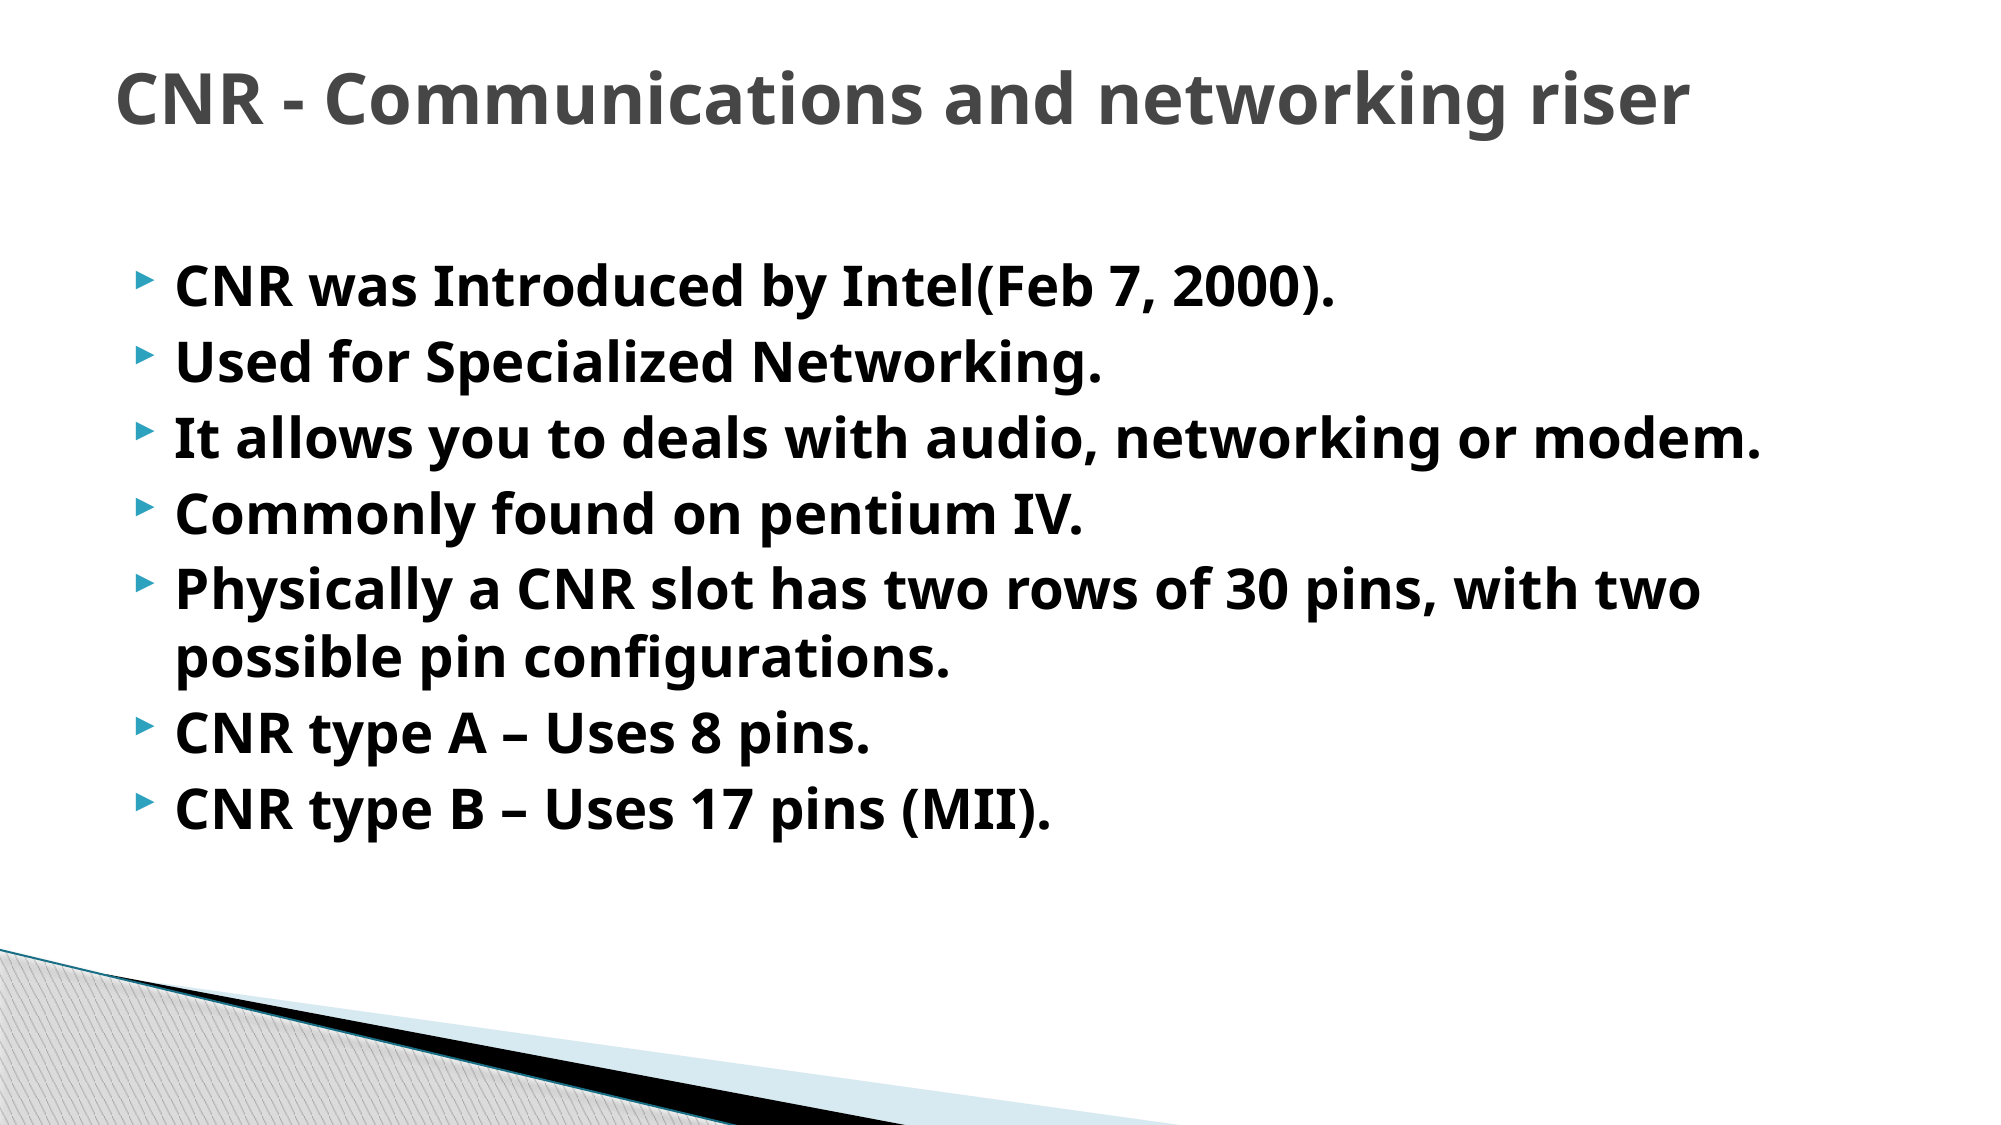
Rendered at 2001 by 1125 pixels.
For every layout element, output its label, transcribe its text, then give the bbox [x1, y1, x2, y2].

title CNR - Communications and networking riser [99, 45, 1900, 233]
list CNR was Introduced by Intel(Feb 7, 2000). Used for Specialized Networking. It allows you to deals with audio, networking or modem. Commonly found on pentium IV. Physically a CNR slot has two rows of 30 pins, with two possible pin configurations. CNR type A – Uses 8 pins. CNR type B – Uses 17 pins (MII). [99, 243, 1900, 986]
